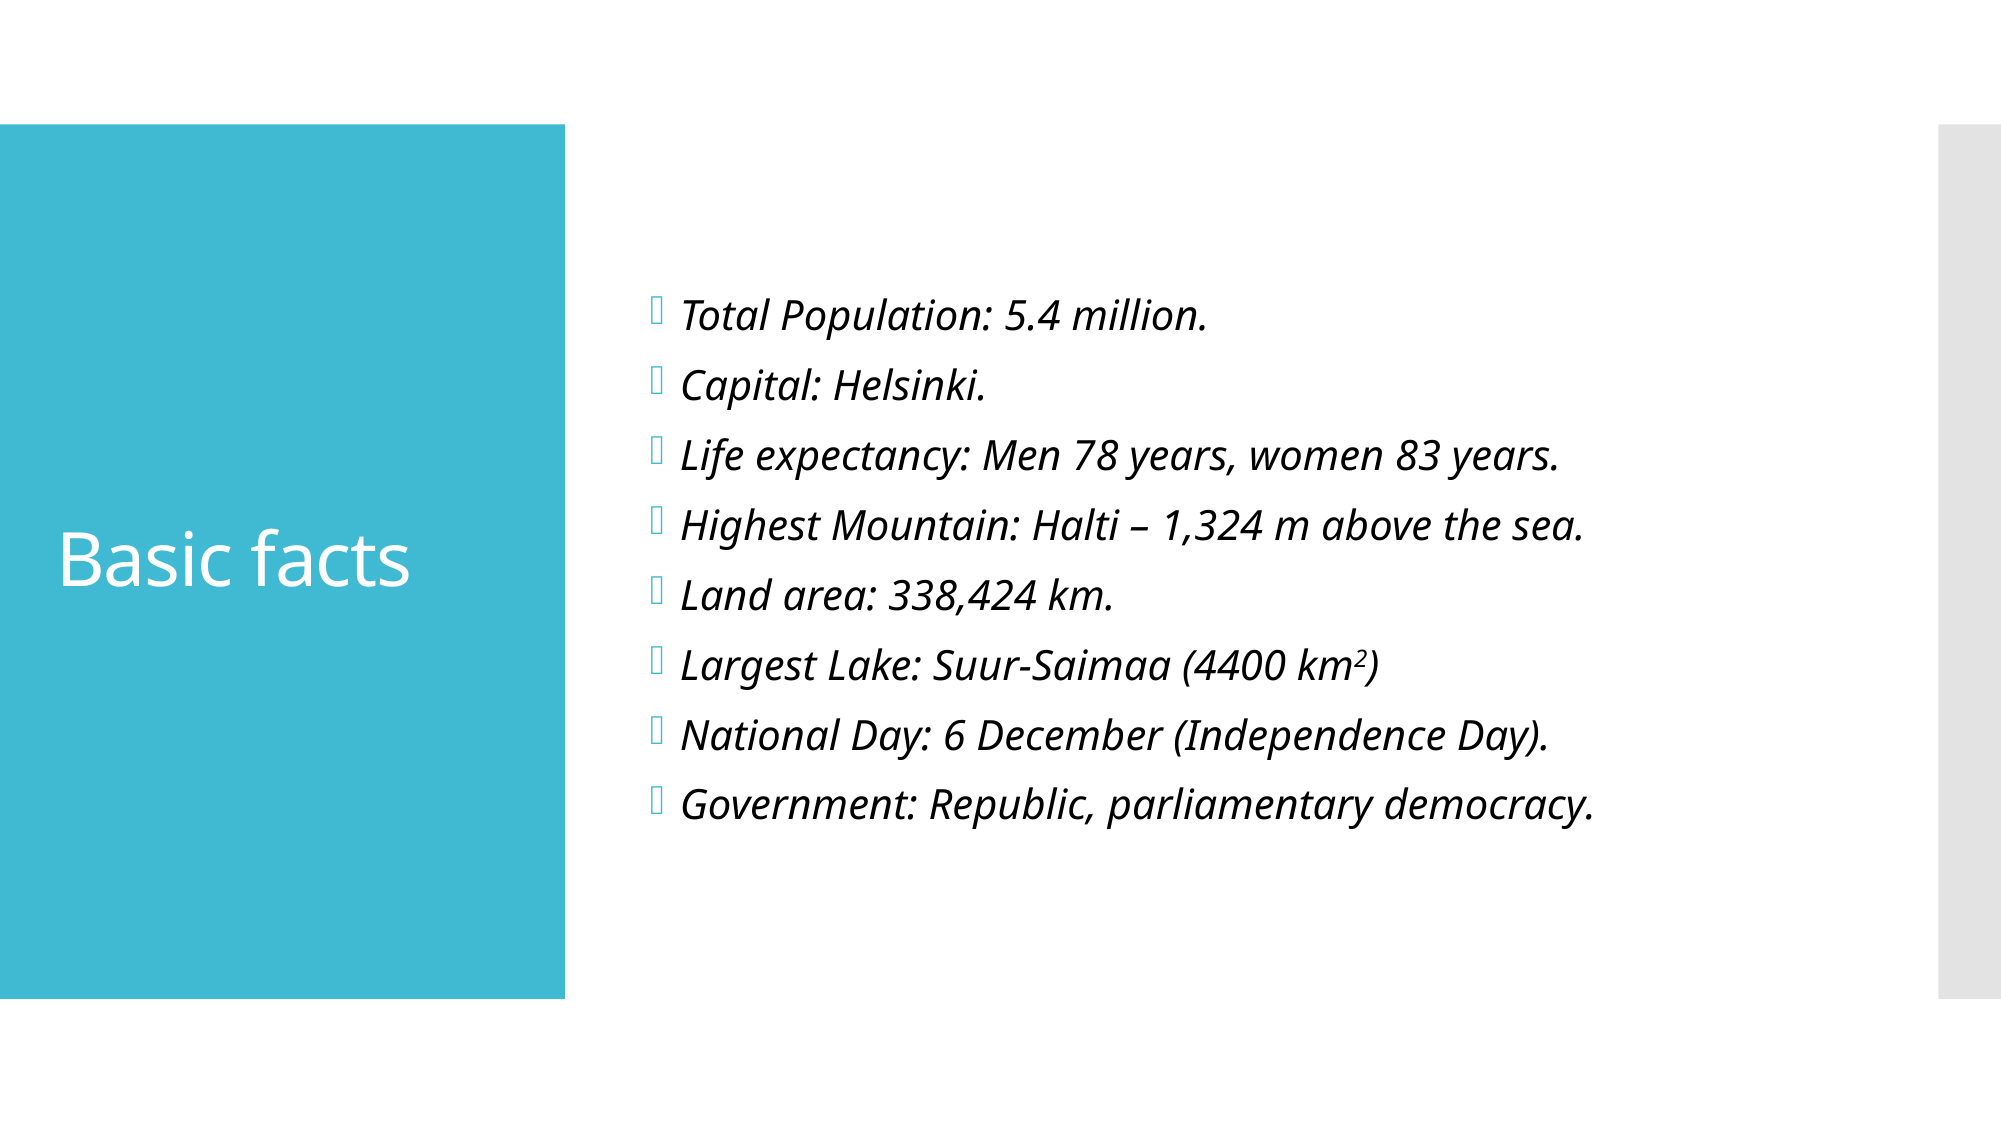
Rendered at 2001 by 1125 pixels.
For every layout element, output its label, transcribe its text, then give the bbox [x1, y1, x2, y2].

list Total Population: 5.4 million. Capital: Helsinki. Life expectancy: Men 78 years, women 83 years. Highest Mountain: Halti – 1,324 m above the sea. Land area: 338,424 km. Largest Lake: Suur-Saimaa (4400 km2) National Day: 6 December (Independence Day). Government: Republic, parliamentary democracy. [634, 141, 1835, 982]
title Basic facts [41, 184, 525, 940]
